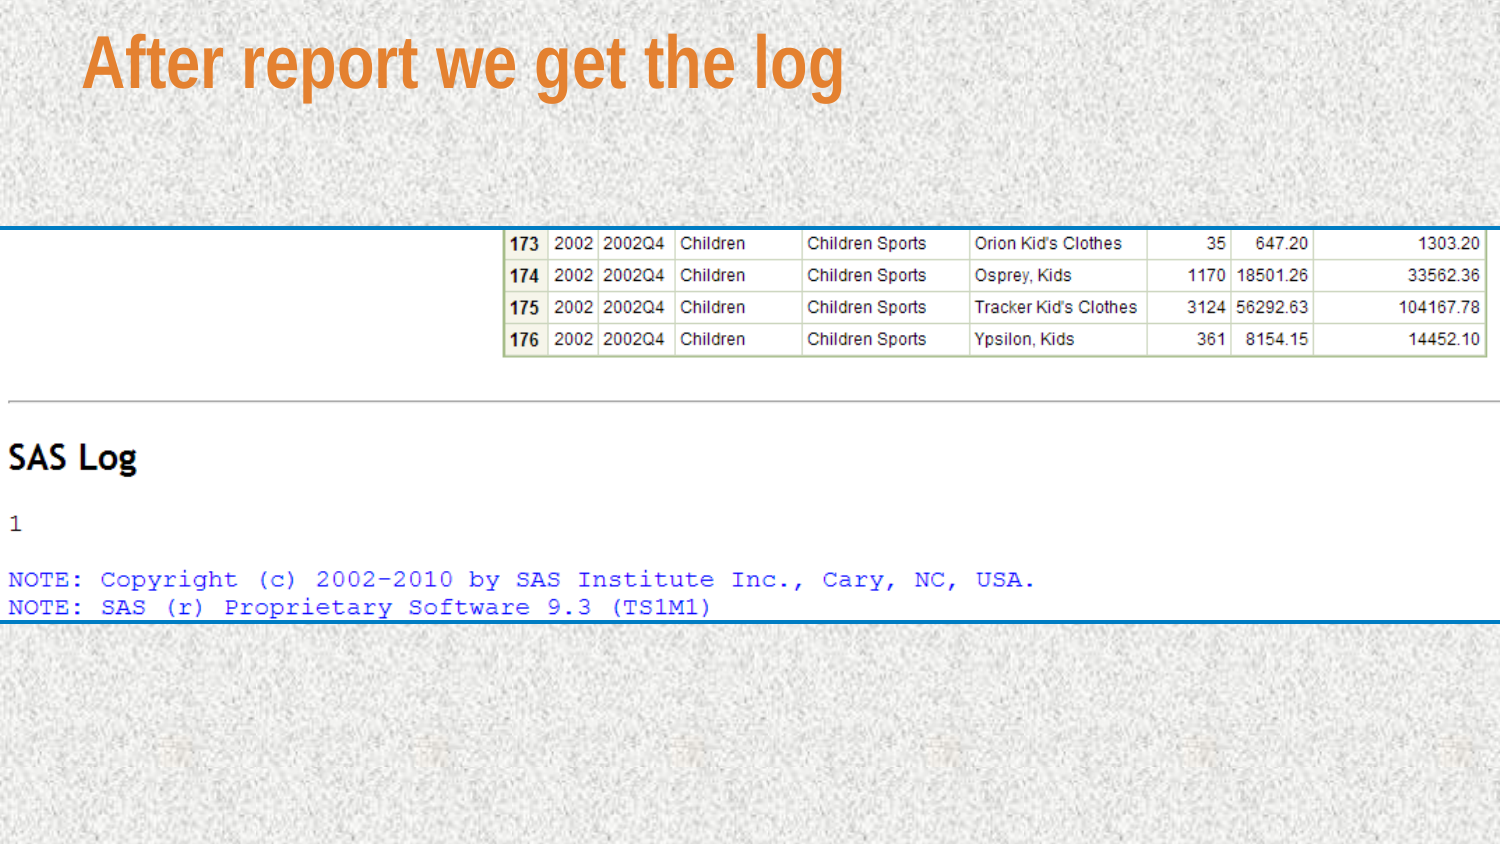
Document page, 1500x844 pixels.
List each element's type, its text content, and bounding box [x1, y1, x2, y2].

picture [0, 0, 1500, 226]
picture [0, 624, 1500, 844]
picture [0, 229, 1500, 620]
title After report we get the log [66, 21, 1413, 111]
